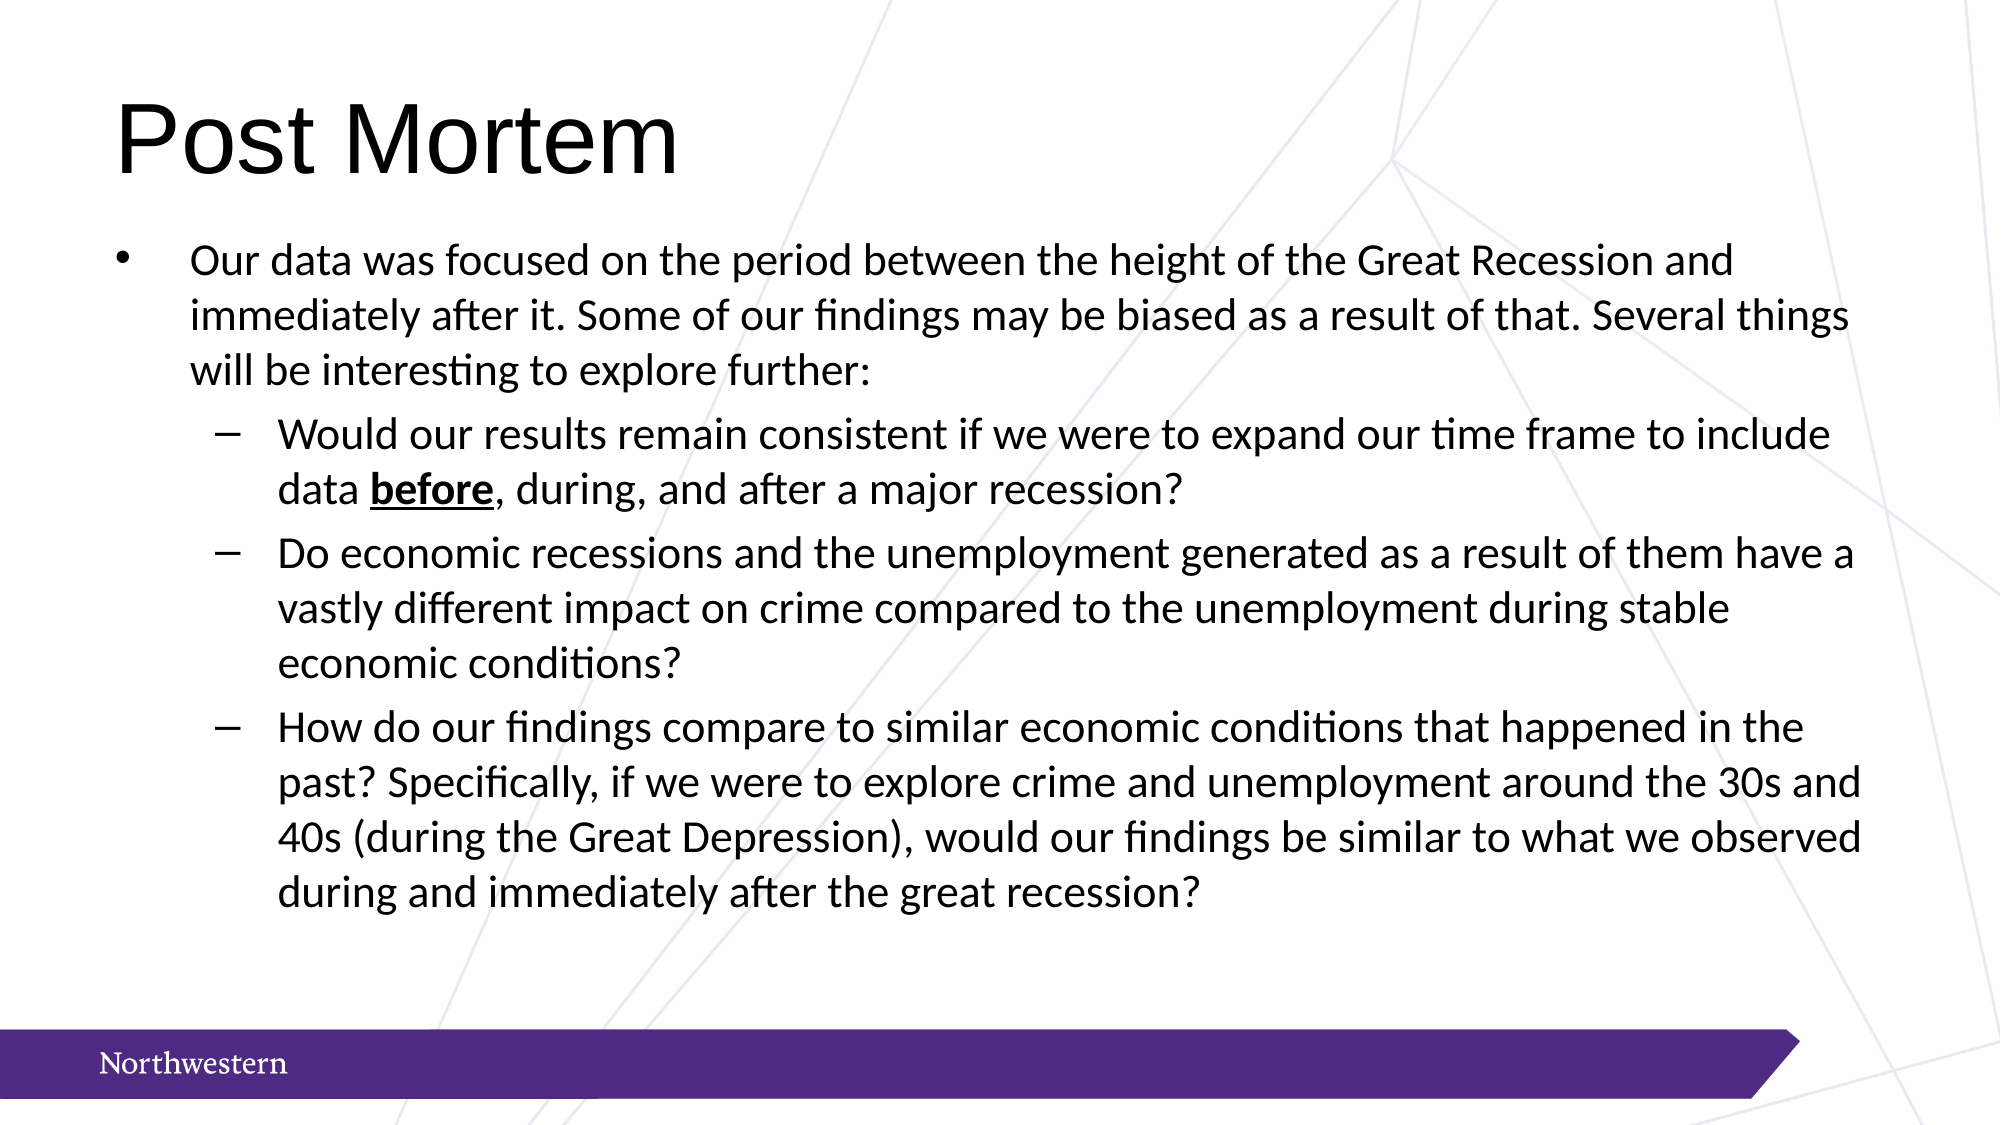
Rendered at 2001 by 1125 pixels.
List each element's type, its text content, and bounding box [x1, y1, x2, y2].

title Post Mortem [99, 45, 1900, 221]
list Our data was focused on the period between the height of the Great Recession and immediately after it. Some of our findings may be biased as a result of that. Several things will be interesting to explore further: Would our results remain consistent if we were to expand our time frame to include data before, during, and after a major recession? Do economic recessions and the unemployment generated as a result of them have a vastly different impact on crime compared to the unemployment during stable economic conditions? How do our findings compare to similar economic conditions that happened in the past? Specifically, if we were to explore crime and unemployment around the 30s and 40s (during the Great Depression), would our findings be similar to what we observed during and immediately after the great recession? [99, 221, 1900, 1005]
picture [0, 0, 2000, 1125]
